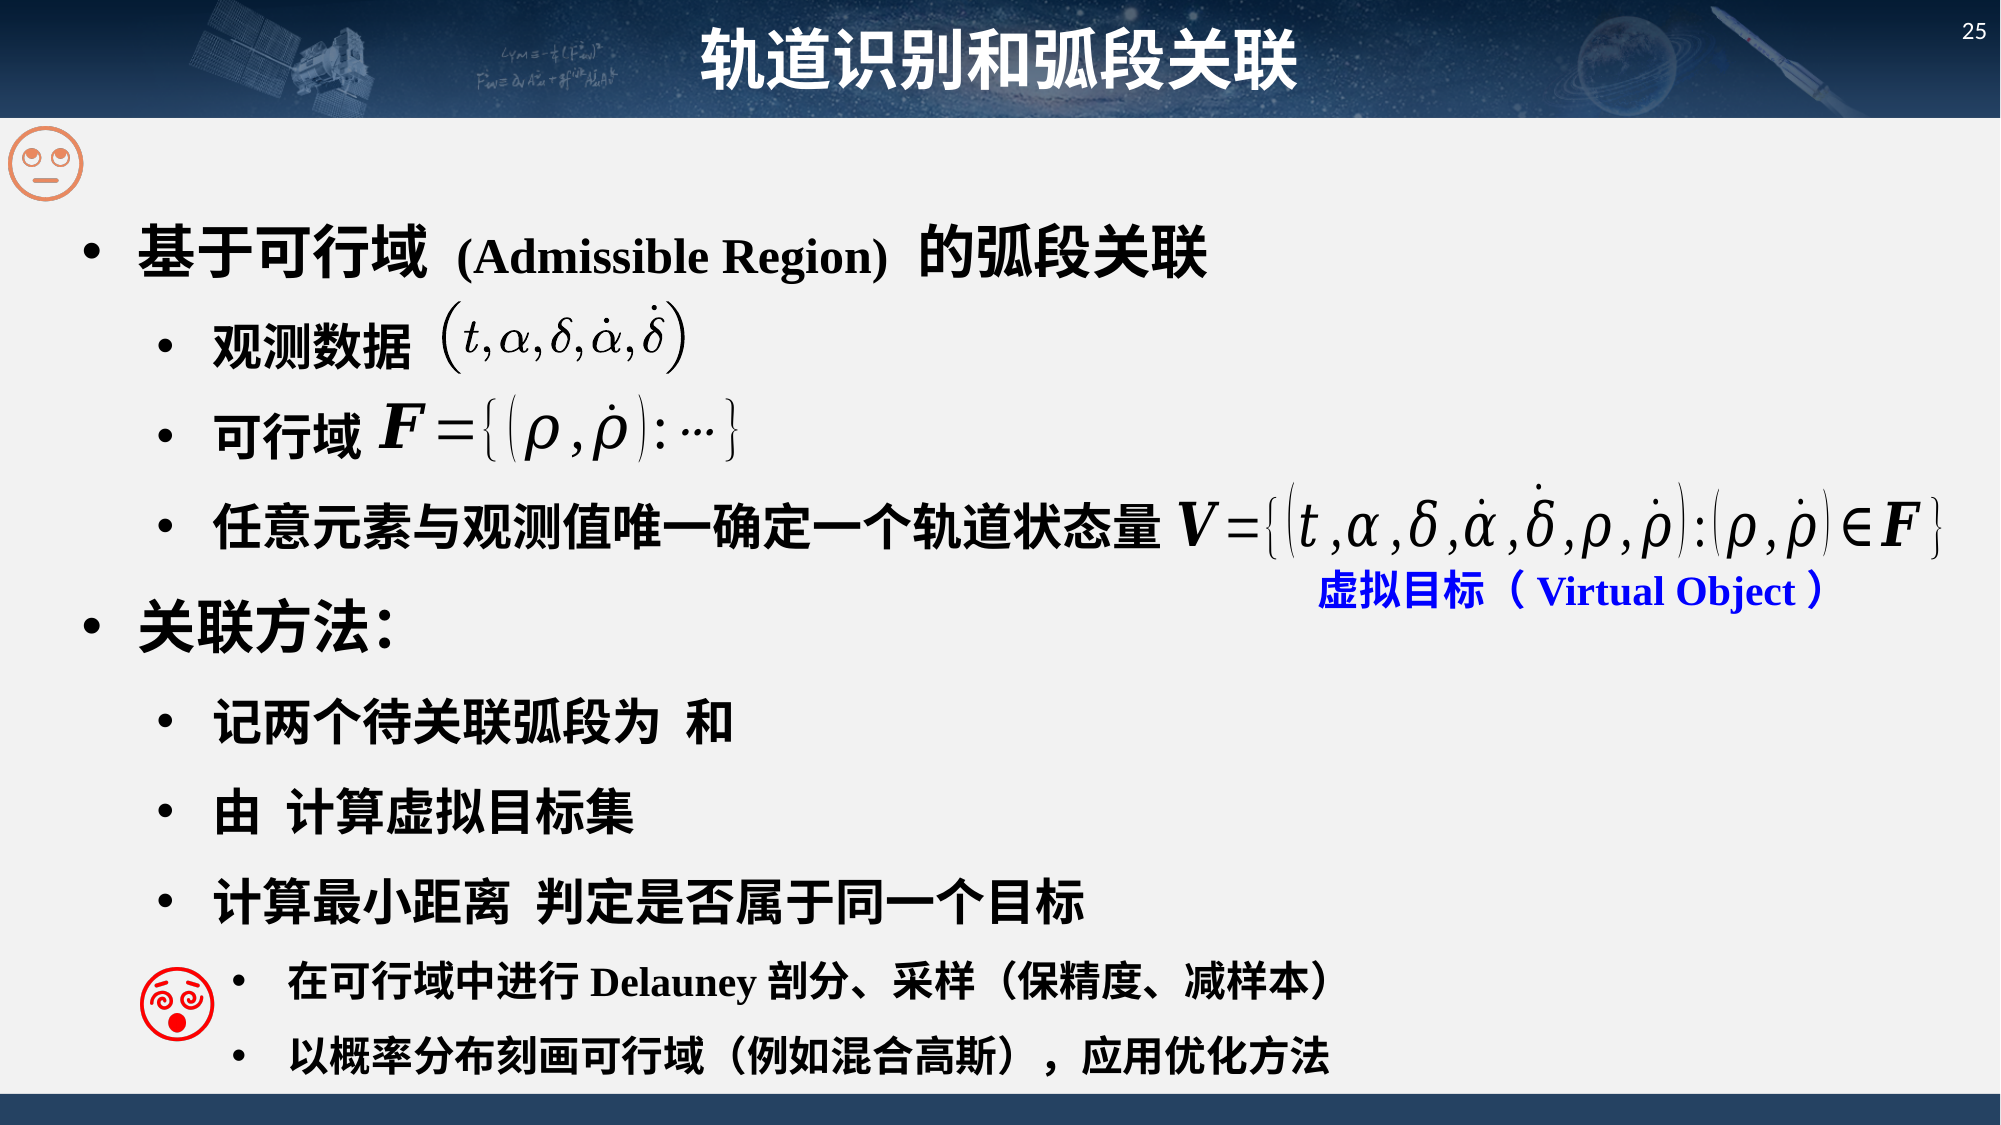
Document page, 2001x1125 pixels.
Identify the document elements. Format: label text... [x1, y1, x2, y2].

picture [130, 957, 224, 1051]
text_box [436, 289, 694, 391]
text_box 轨道识别和弧段关联 [0, 0, 2000, 117]
text_box 虚拟目标（Virtual Object） [1232, 556, 1933, 621]
picture [0, 0, 2001, 211]
